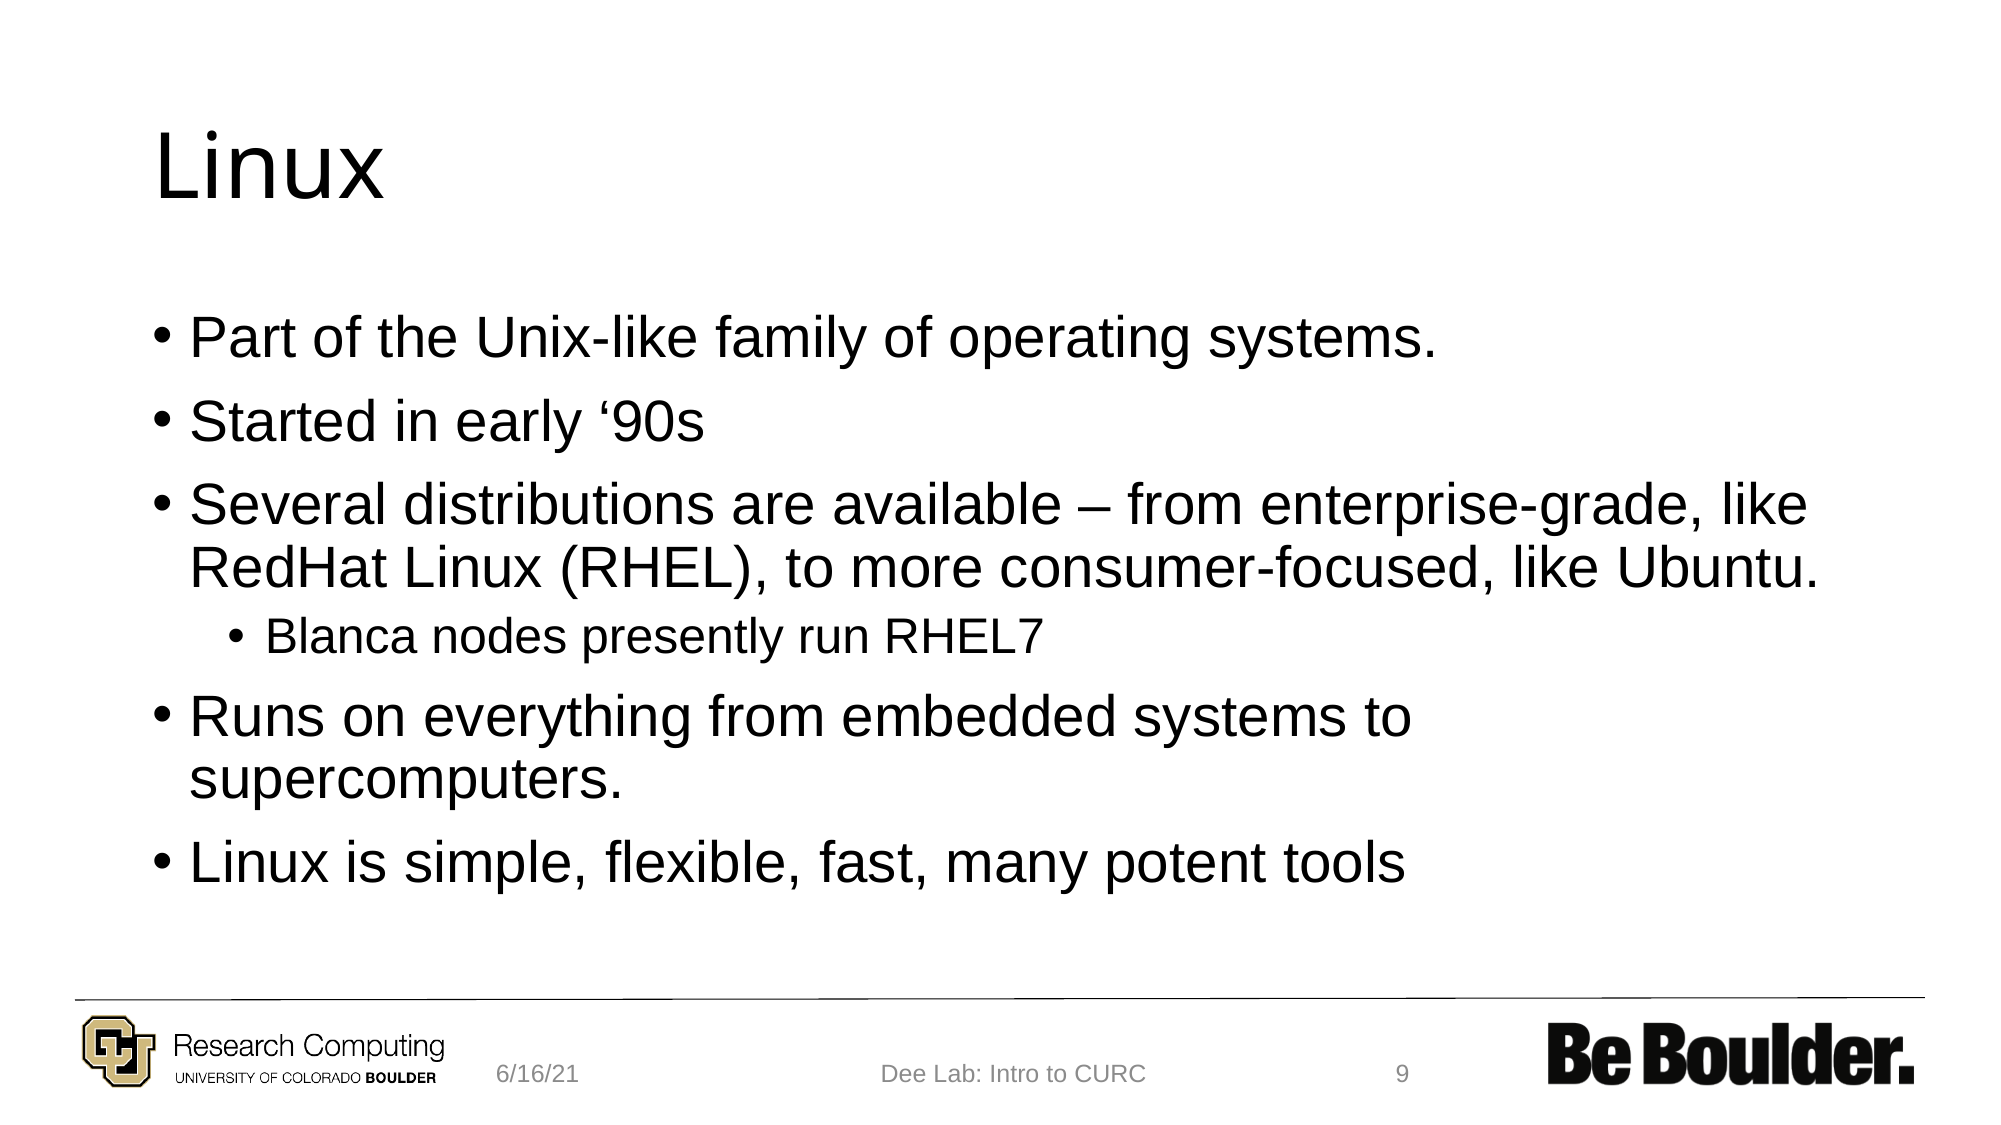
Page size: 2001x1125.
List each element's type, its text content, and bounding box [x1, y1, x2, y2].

list Part of the Unix-like family of operating systems. Started in early ‘90s Several distributions are available – from enterprise-grade, like RedHat Linux (RHEL), to more consumer-focused, like Ubuntu. Blanca nodes presently run RHEL7 Runs on everything from embedded systems to supercomputers. Linux is simple, flexible, fast, many potent tools [137, 299, 1863, 983]
slide_number 9 [1380, 1042, 1525, 1103]
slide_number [480, 1042, 615, 1103]
title Linux [137, 59, 1863, 278]
footer Dee Lab: Intro to CURC [676, 1042, 1352, 1103]
picture [1524, 1015, 1938, 1088]
picture [81, 1015, 444, 1088]
